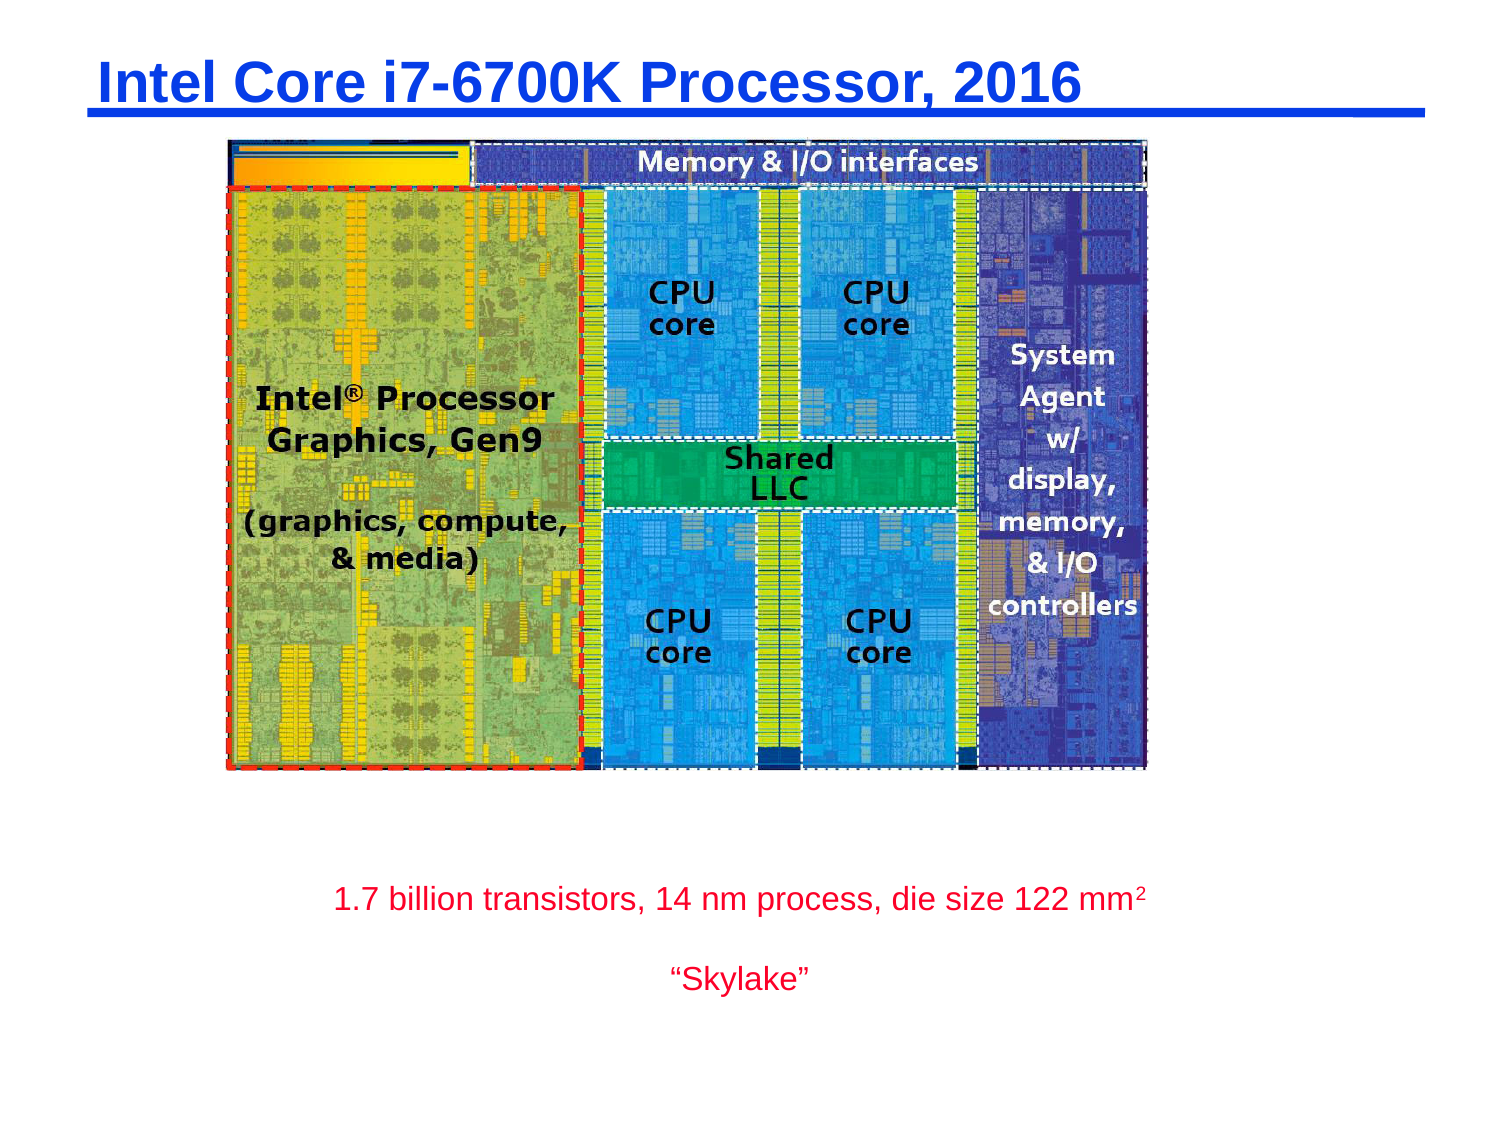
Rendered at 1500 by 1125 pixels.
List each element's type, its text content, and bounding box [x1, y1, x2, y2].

picture [224, 137, 1151, 772]
title Intel Core i7-6700K Processor, 2016 [86, 49, 1426, 120]
text_box 1.7 billion transistors, 14 nm process, die size 122 mm2 “Skylake” [64, 870, 1415, 1005]
